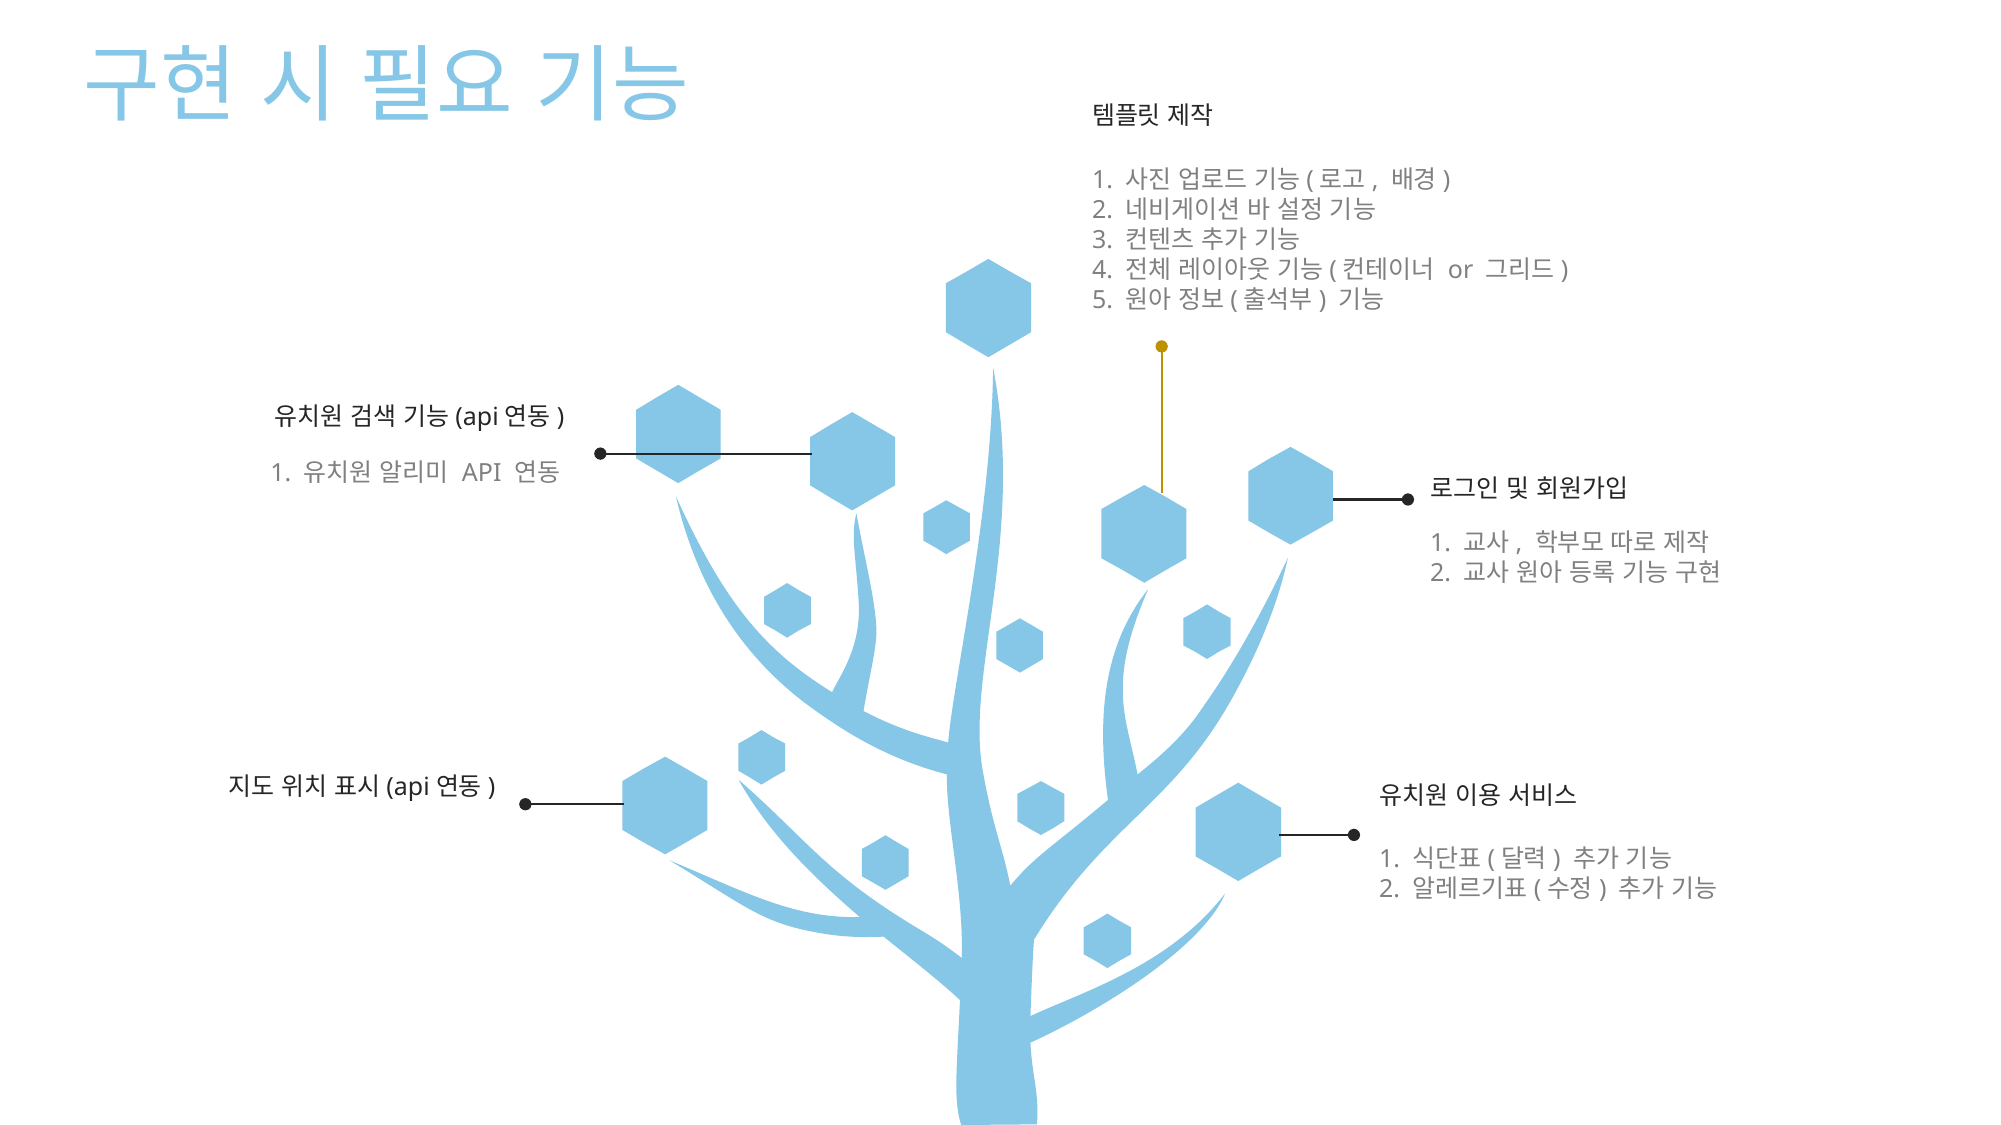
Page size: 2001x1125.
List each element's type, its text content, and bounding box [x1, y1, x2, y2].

text_box 구현 시 필요 기능 [9, 50, 765, 106]
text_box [96, 756, 511, 913]
text_box [519, 798, 622, 811]
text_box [622, 258, 1334, 1125]
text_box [63, 387, 580, 479]
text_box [1415, 459, 1927, 638]
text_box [1364, 765, 1876, 969]
text_box [1334, 494, 1415, 506]
text_box [1334, 828, 1361, 842]
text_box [1077, 85, 1725, 494]
text_box [594, 447, 622, 460]
